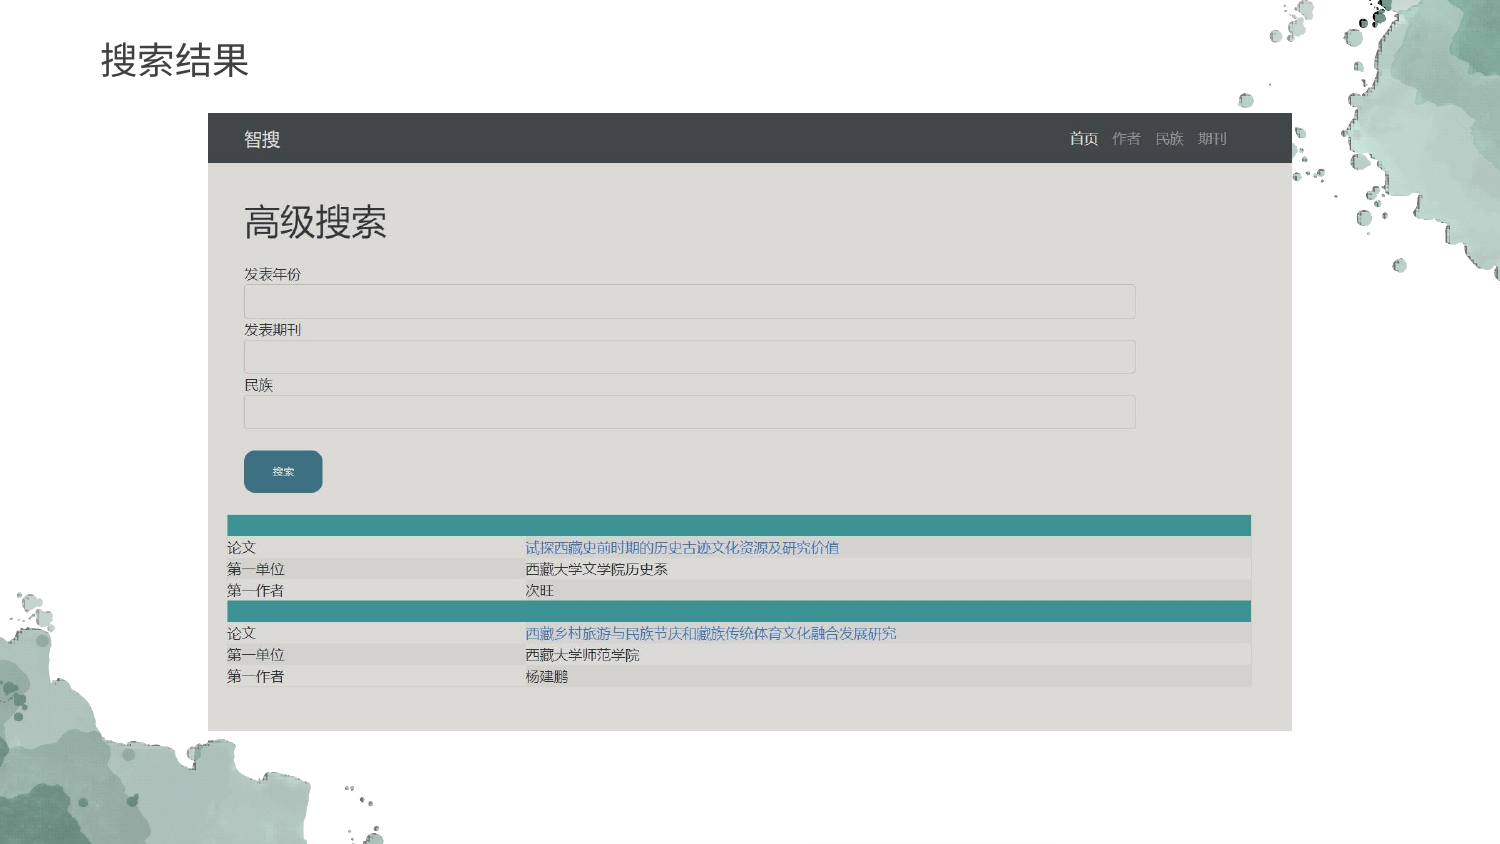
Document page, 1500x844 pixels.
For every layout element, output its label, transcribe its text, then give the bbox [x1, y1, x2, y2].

picture [207, 113, 1293, 731]
text_box 搜索结果 [100, 28, 450, 91]
